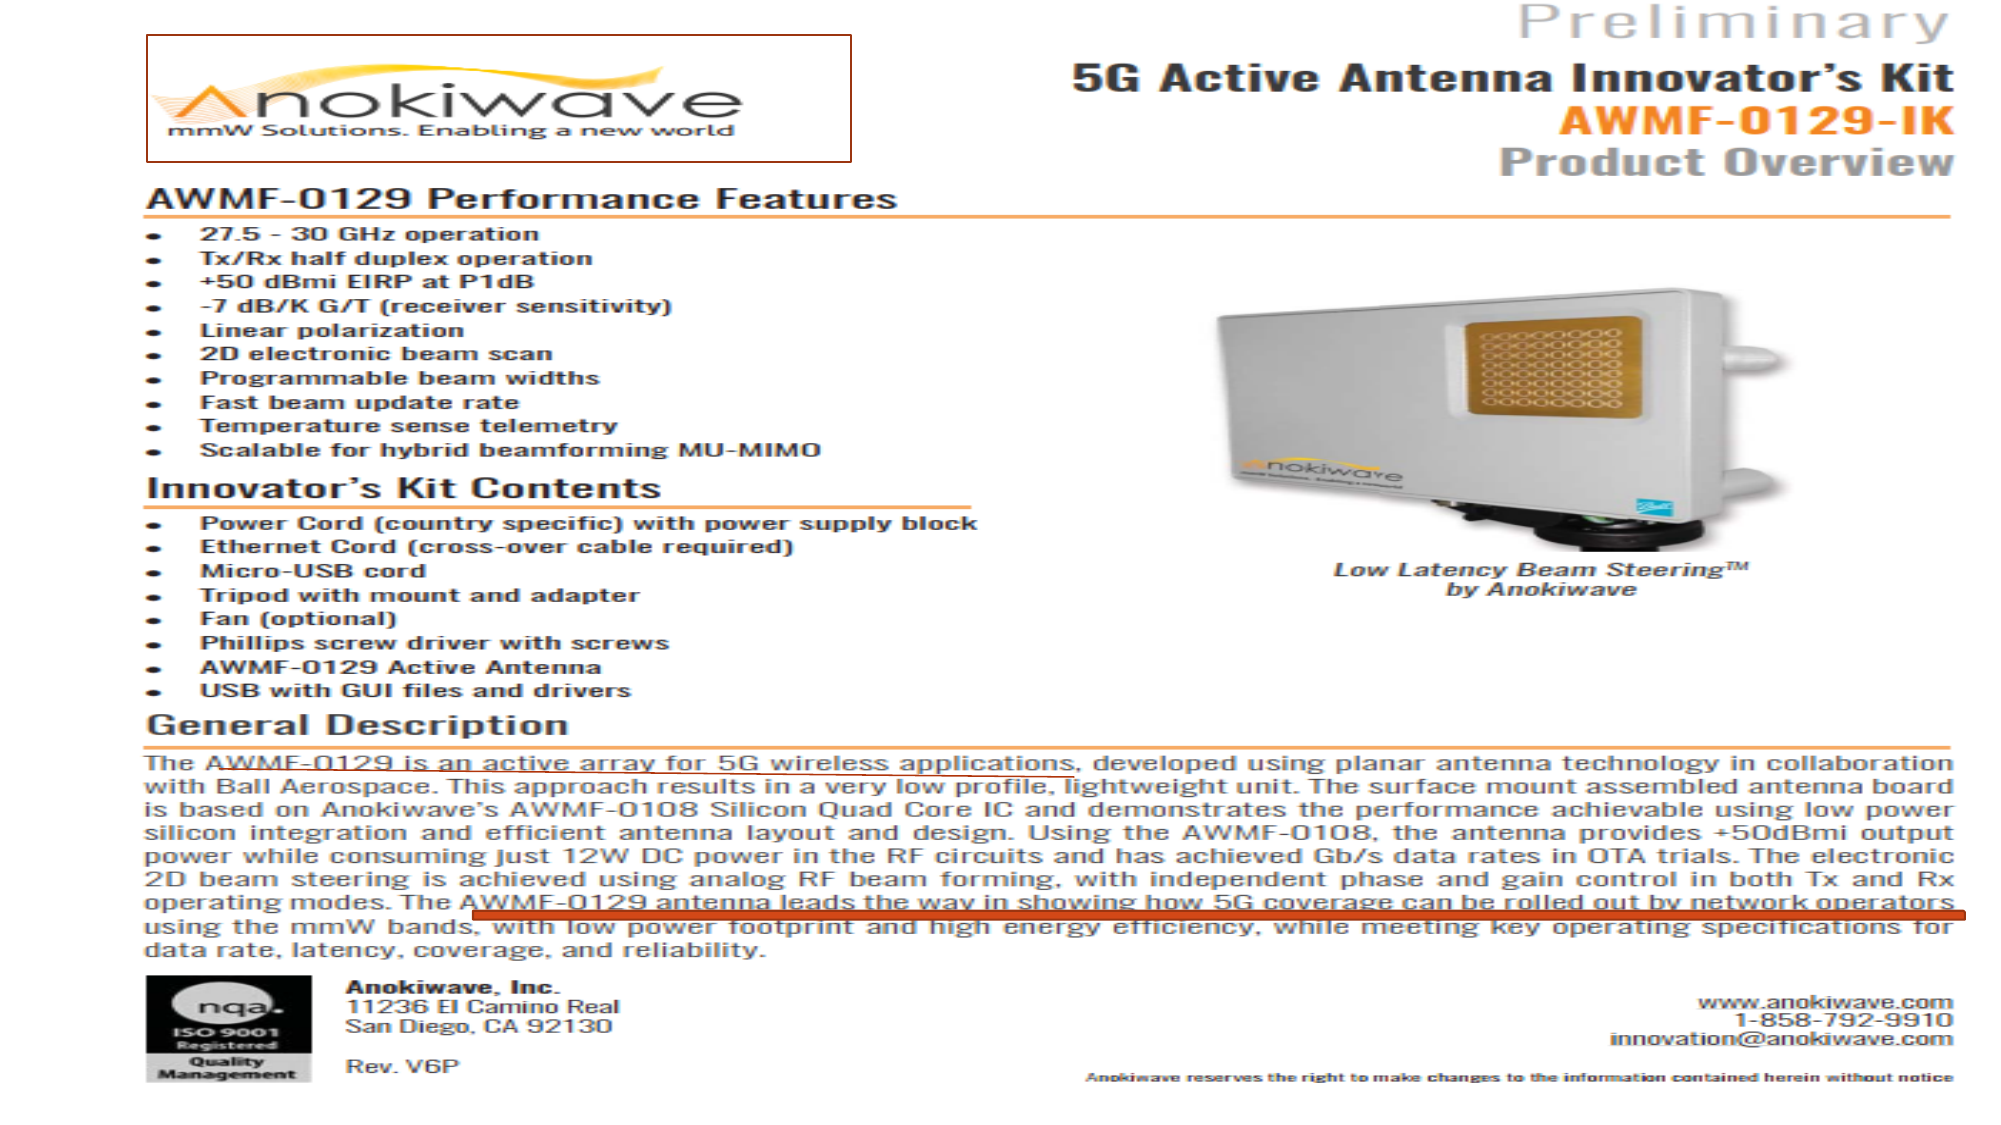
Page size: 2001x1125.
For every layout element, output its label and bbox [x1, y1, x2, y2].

text_box [218, 768, 1075, 778]
picture [32, 0, 2000, 1101]
